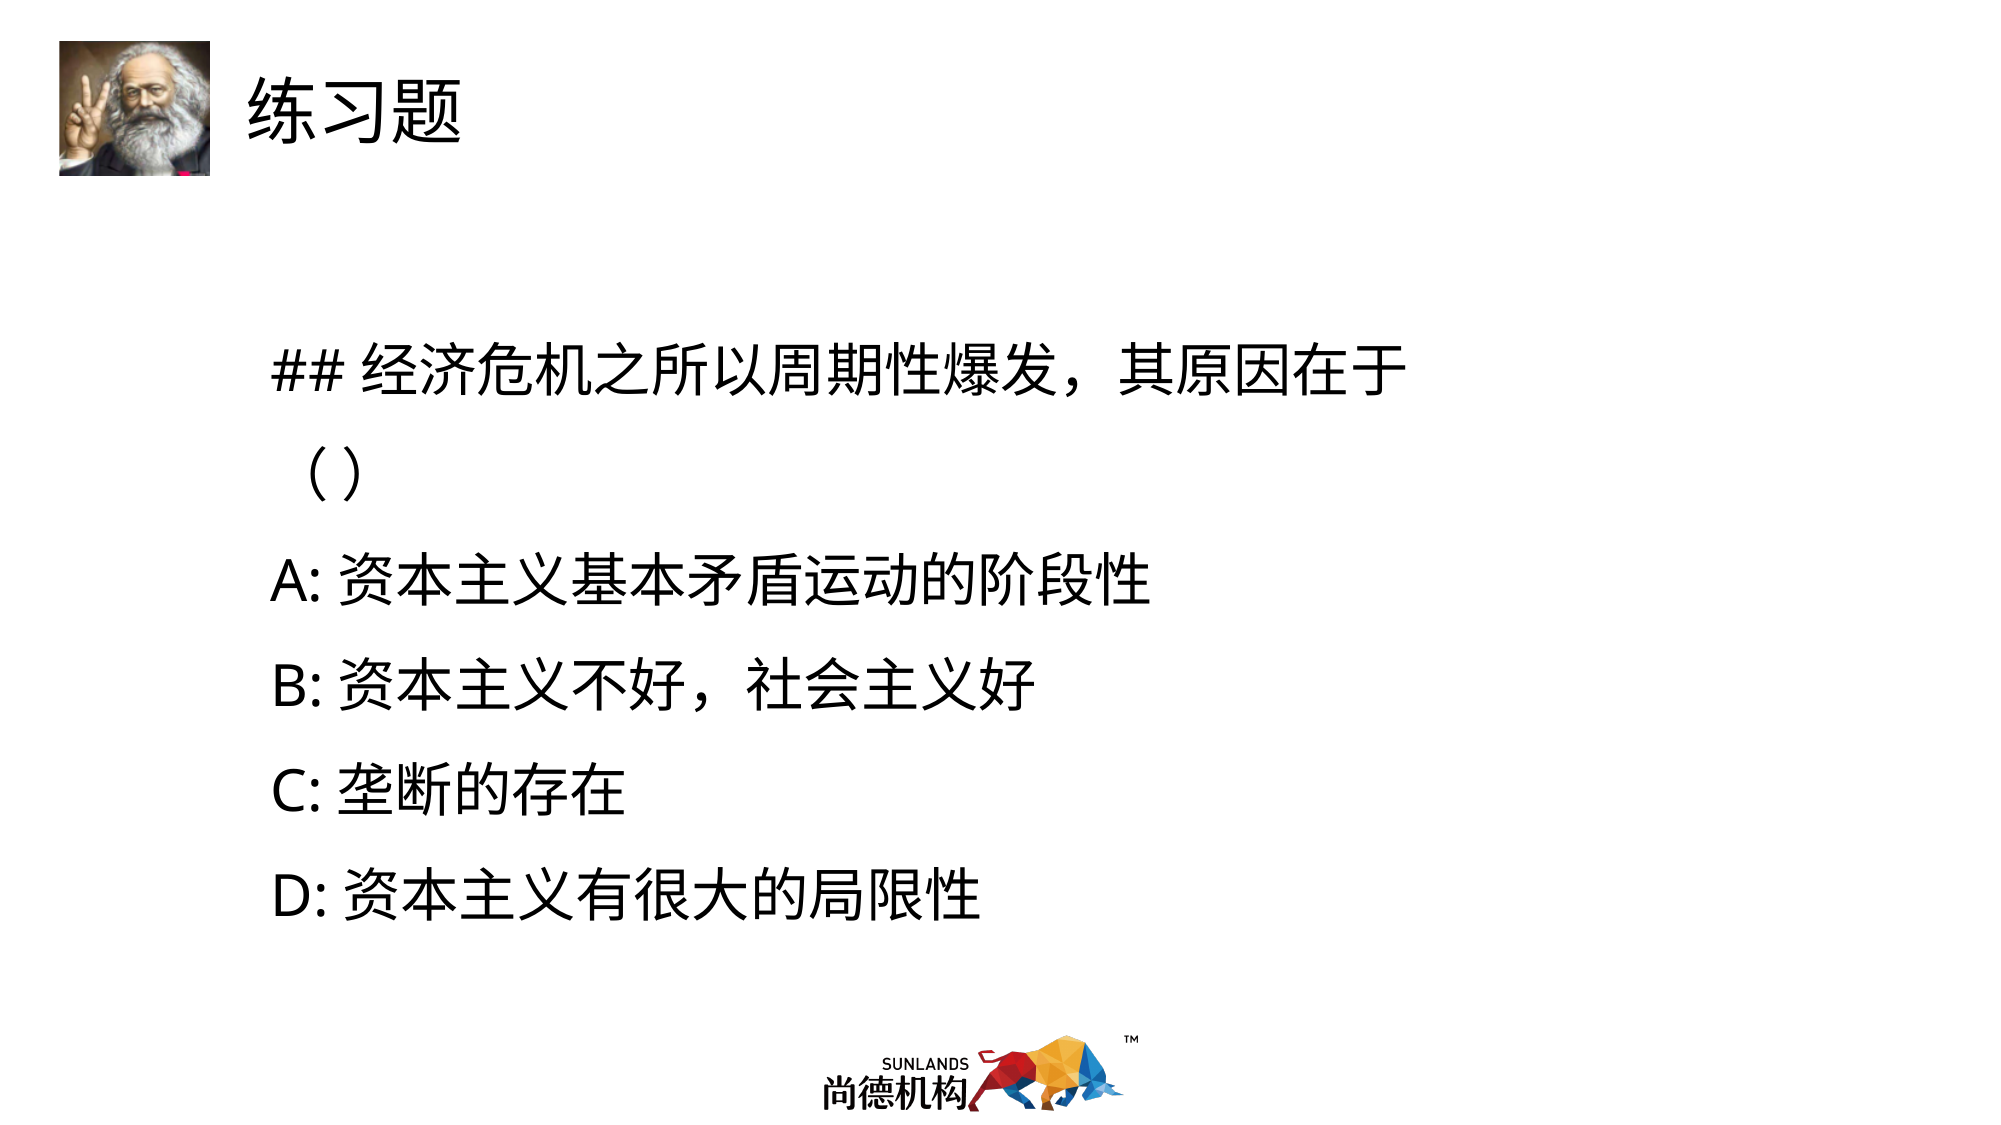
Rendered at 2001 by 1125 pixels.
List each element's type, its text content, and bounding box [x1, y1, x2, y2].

text_box ##经济危机之所以周期性爆发，其原因在于（ ） A:资本主义基本矛盾运动的阶段性 B:资本主义不好，社会主义好 C:垄断的存在 D:资本主义有很大的局限性 [255, 290, 1544, 936]
picture [59, 41, 210, 176]
picture [642, 936, 1320, 1125]
